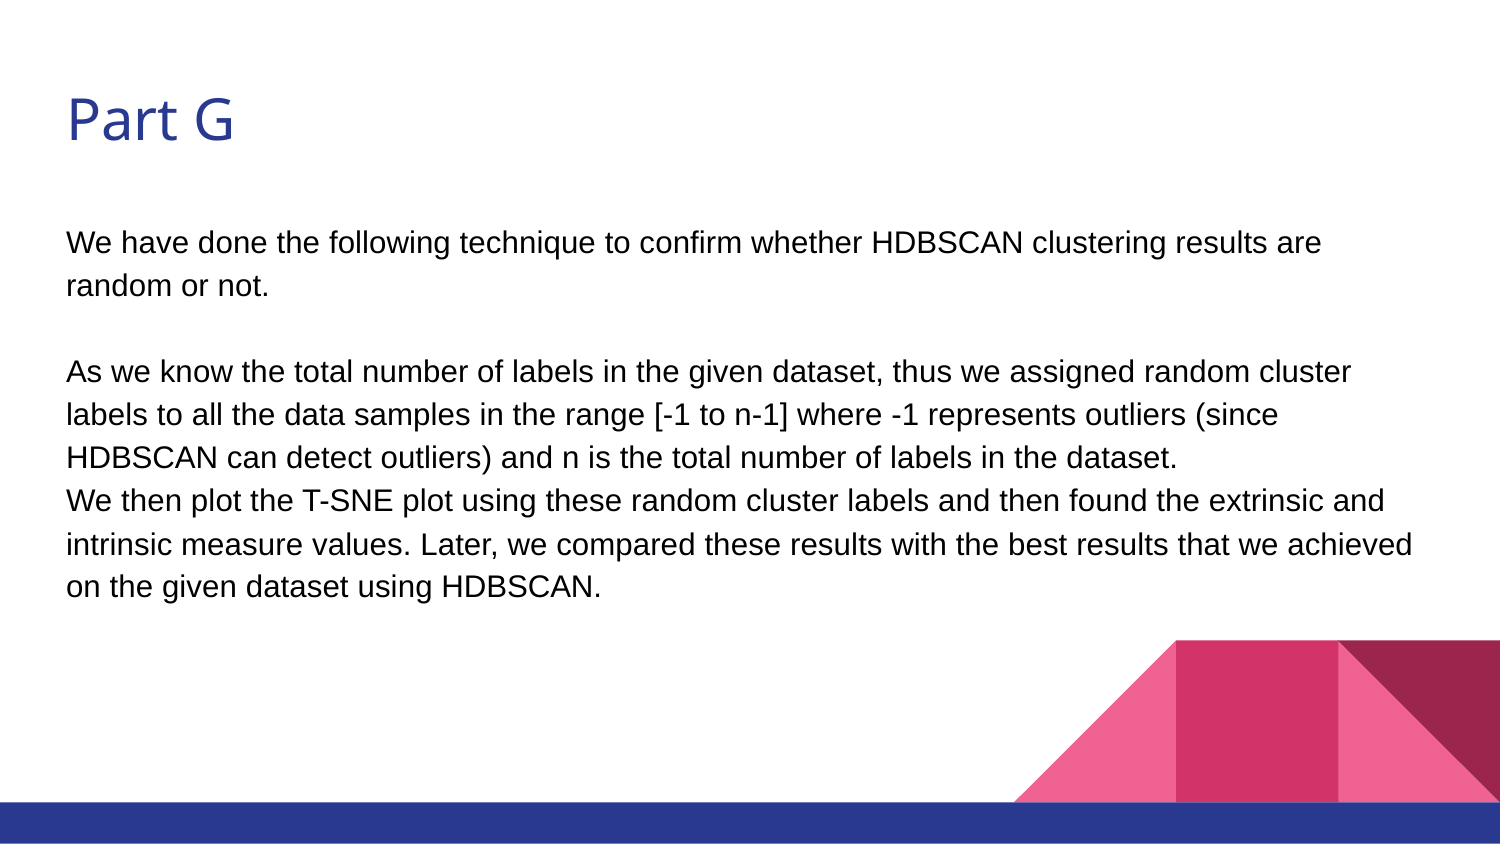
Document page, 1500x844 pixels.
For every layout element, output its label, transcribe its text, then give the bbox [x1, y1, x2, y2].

title Part G [51, 67, 1449, 167]
list We have done the following technique to confirm whether HDBSCAN clustering results are random or not. As we know the total number of labels in the given dataset, thus we assigned random cluster labels to all the data samples in the range [-1 to n-1] where -1 represents outliers (since HDBSCAN can detect outliers) and n is the total number of labels in the dataset. We then plot the T-SNE plot using these random cluster labels and then found the extrinsic and intrinsic measure values. Later, we compared these results with the best results that we achieved on the given dataset using HDBSCAN. [51, 201, 1449, 750]
